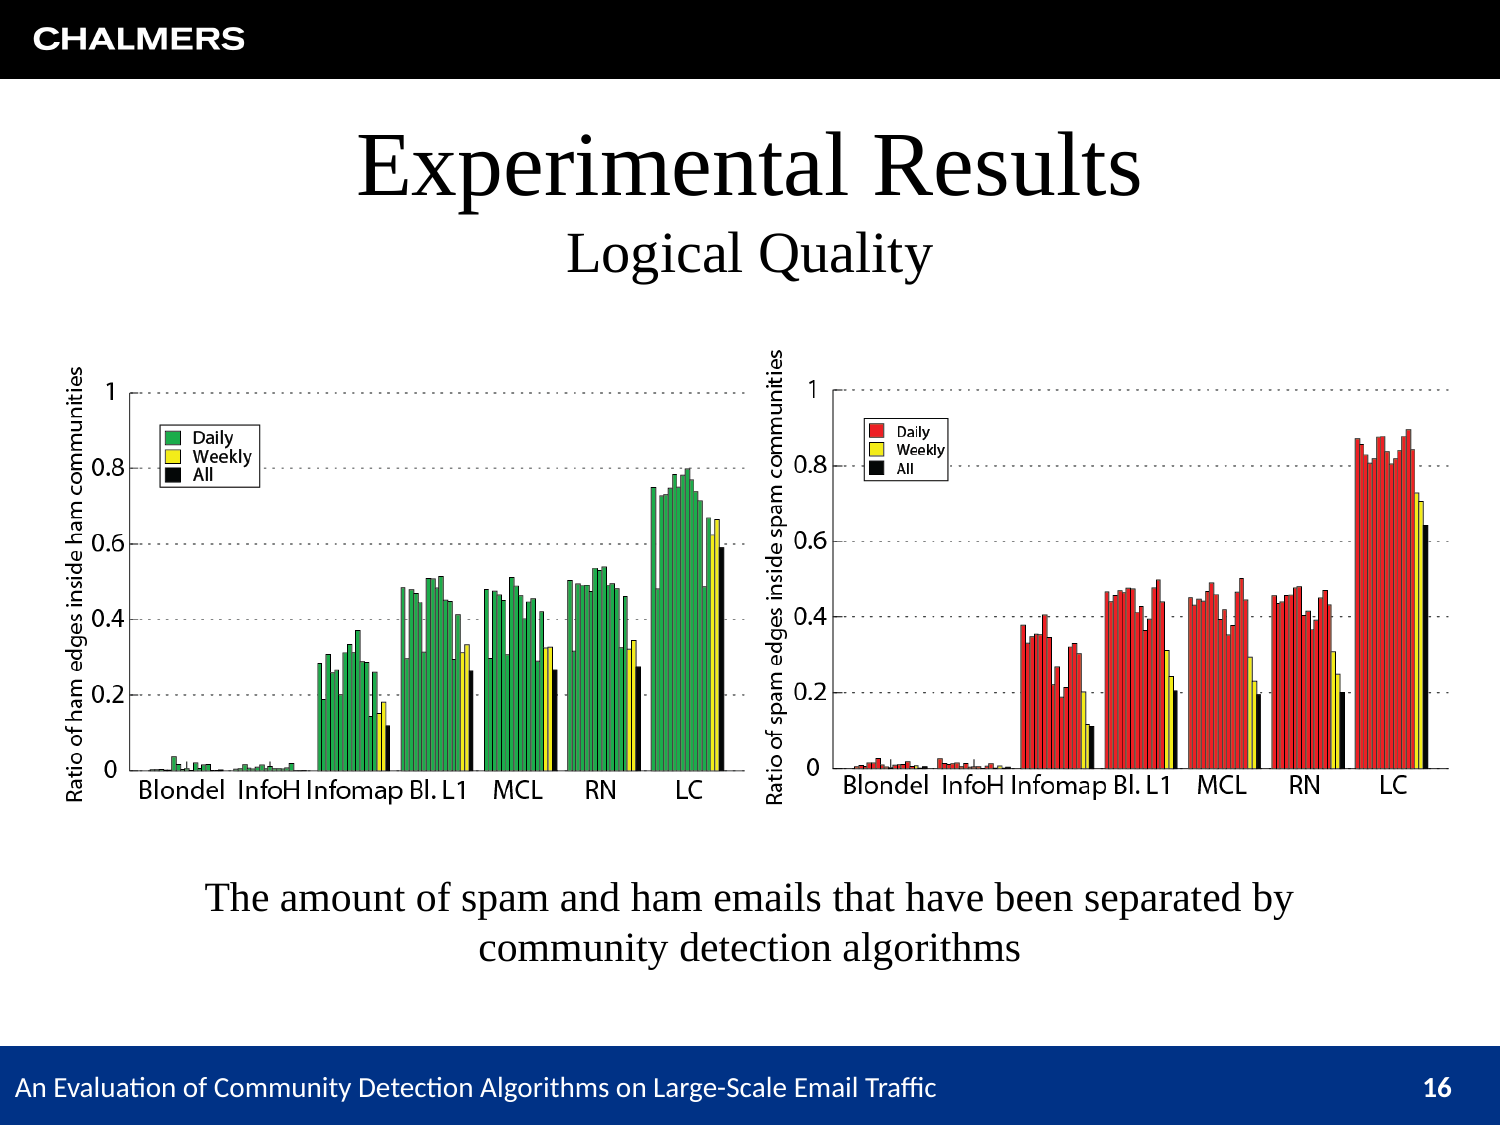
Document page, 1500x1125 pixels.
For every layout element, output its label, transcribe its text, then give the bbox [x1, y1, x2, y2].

picture [762, 349, 1449, 806]
picture [62, 365, 745, 806]
title Experimental Results Logical Quality [111, 99, 1388, 288]
text_box [112, 288, 1388, 862]
text_box The amount of spam and ham emails that have been separated by community detection algorithms [112, 862, 1388, 1000]
